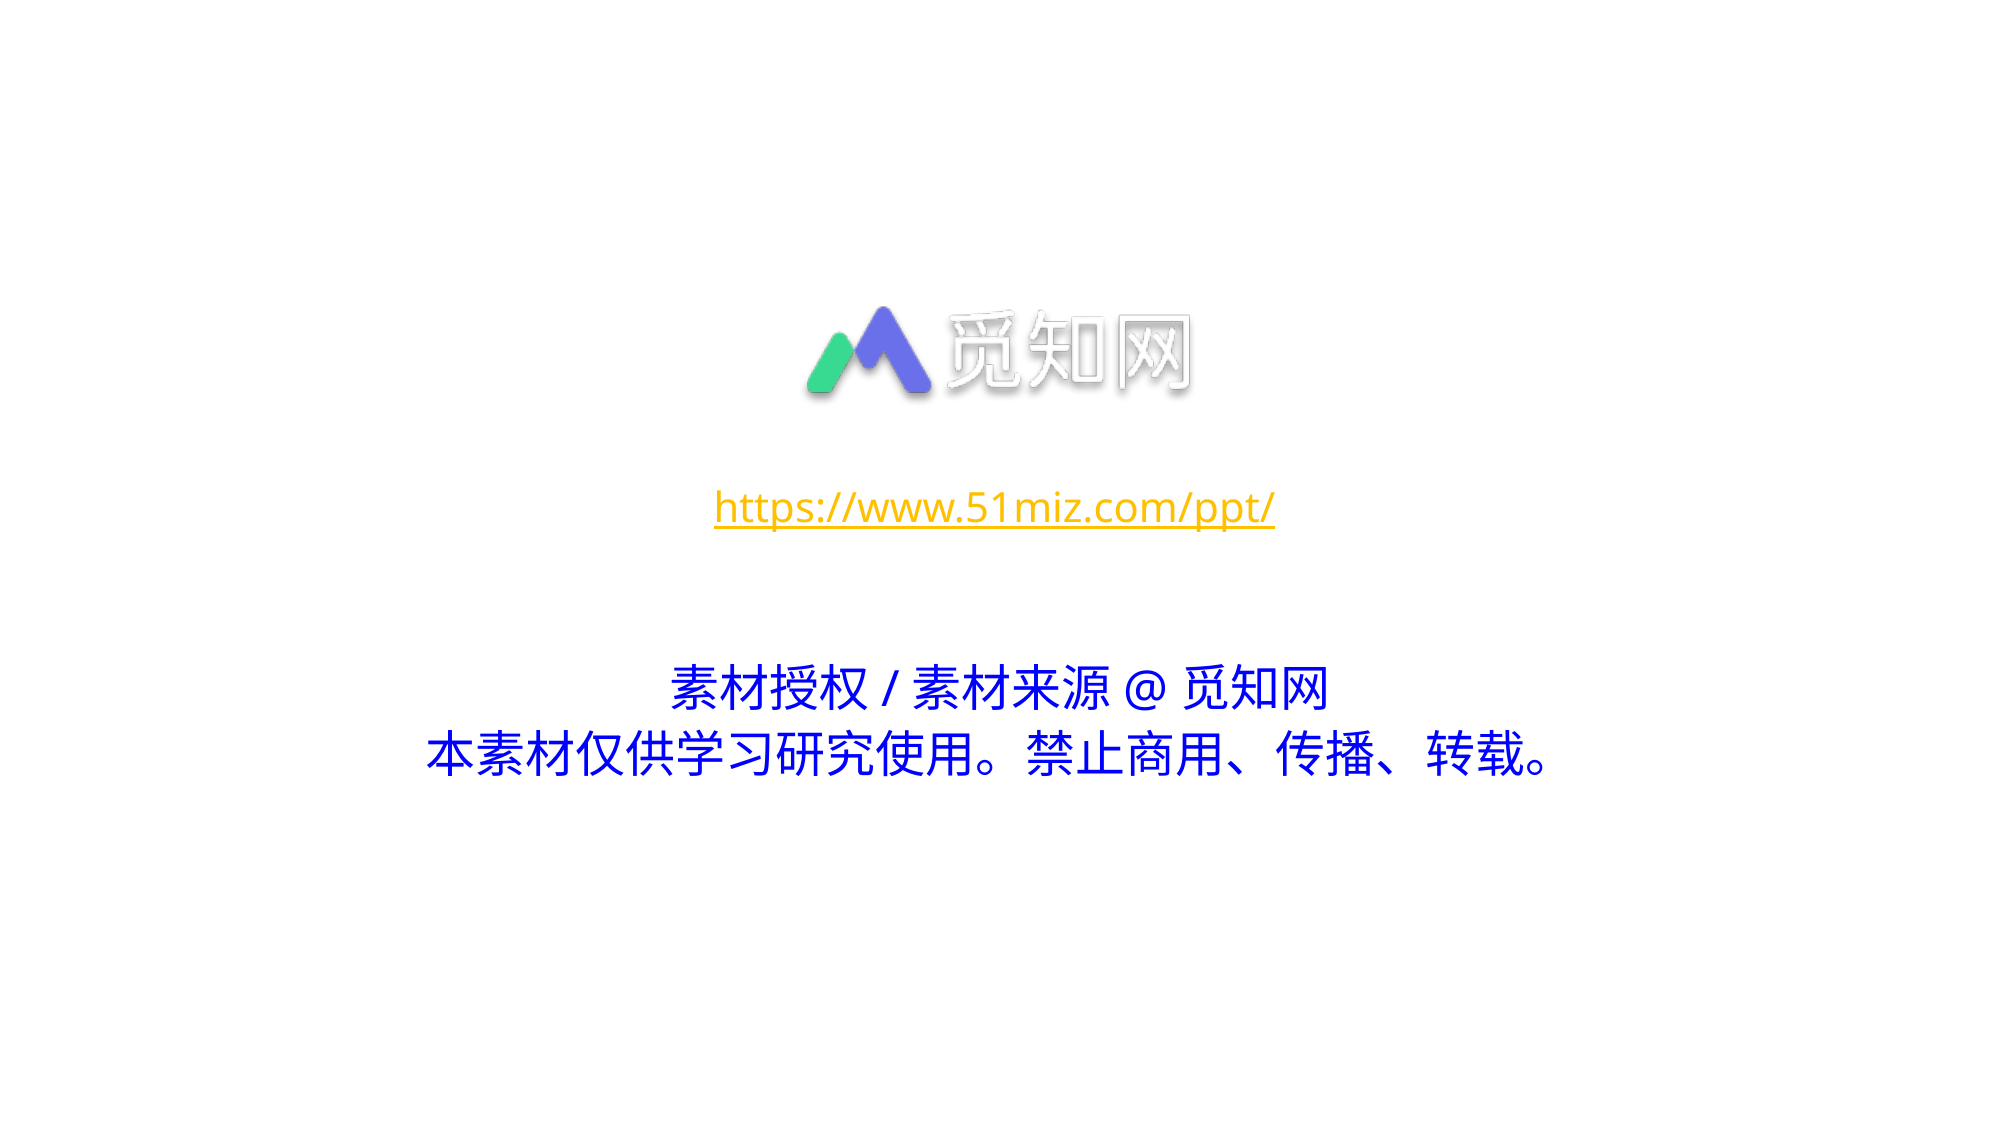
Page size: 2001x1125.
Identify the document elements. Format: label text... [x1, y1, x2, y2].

text_box 素材授权/素材来源@觅知网 本素材仅供学习研究使用。禁止商用、传播、转载。 [354, 642, 1646, 790]
text_box https://www.51miz.com/ppt/ [642, 468, 1358, 546]
picture [807, 284, 1193, 416]
